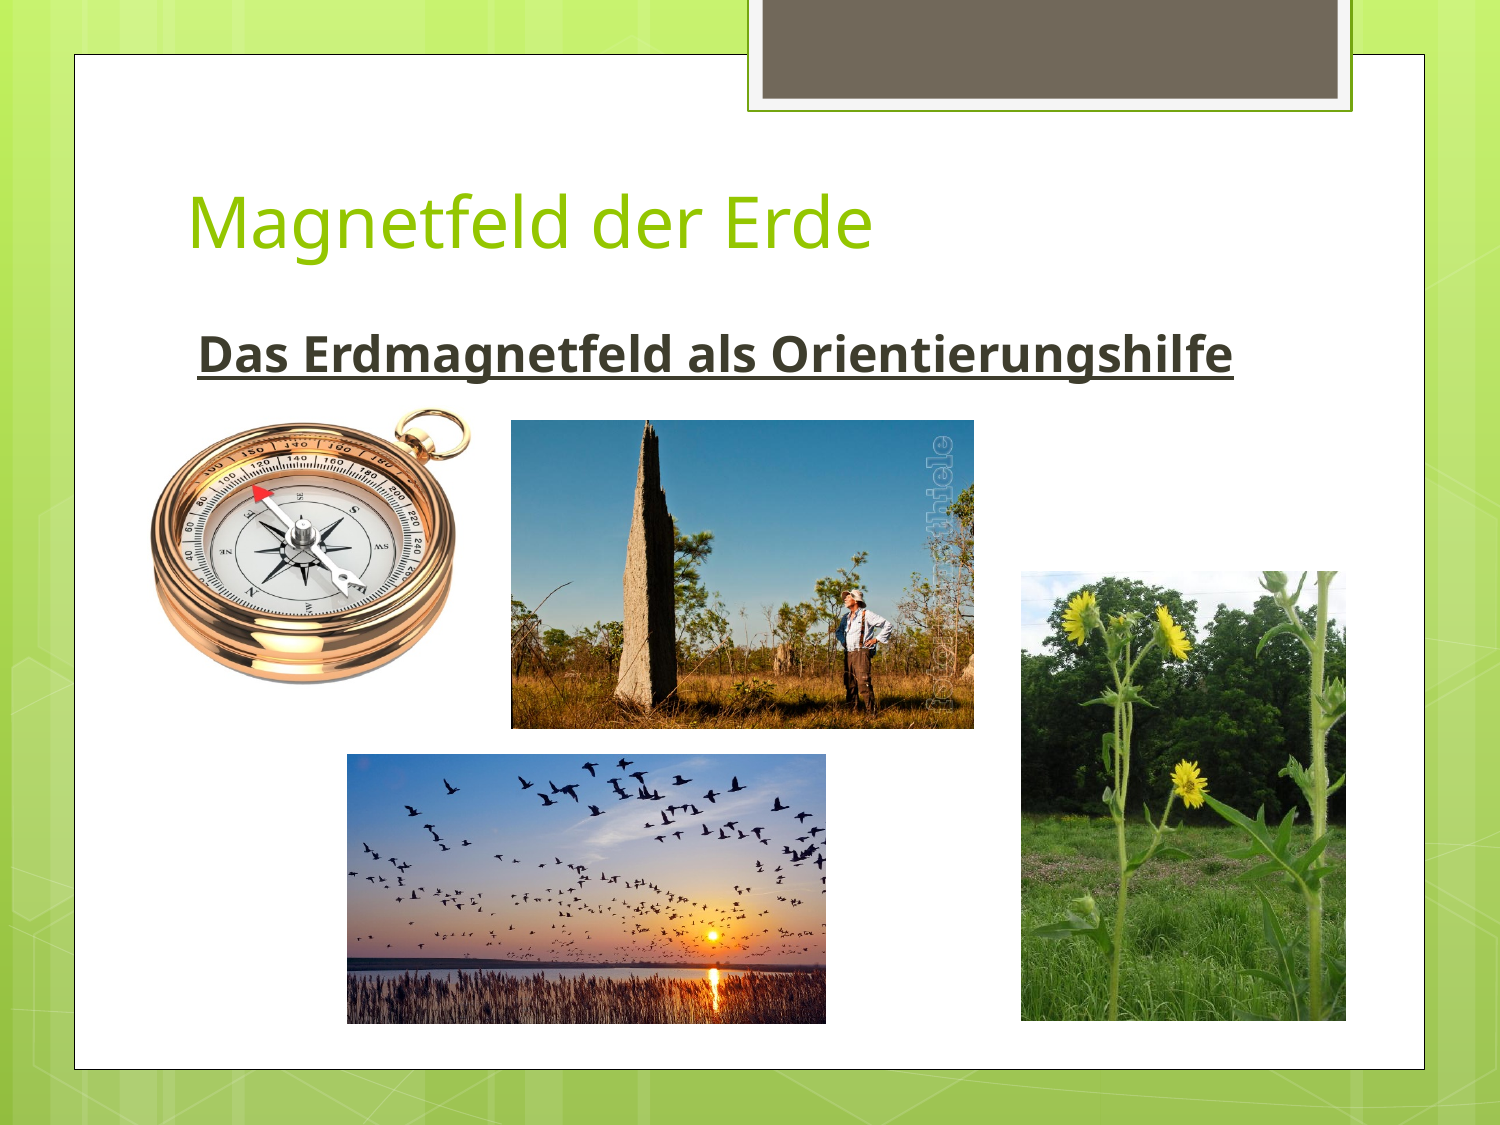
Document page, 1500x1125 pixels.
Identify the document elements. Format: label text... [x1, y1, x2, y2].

title Magnetfeld der Erde [171, 168, 1324, 357]
picture [511, 420, 974, 729]
picture [1021, 571, 1347, 1022]
picture [147, 405, 479, 690]
list Das Erdmagnetfeld als Orientierungshilfe [171, 314, 1283, 957]
picture [346, 753, 826, 1024]
